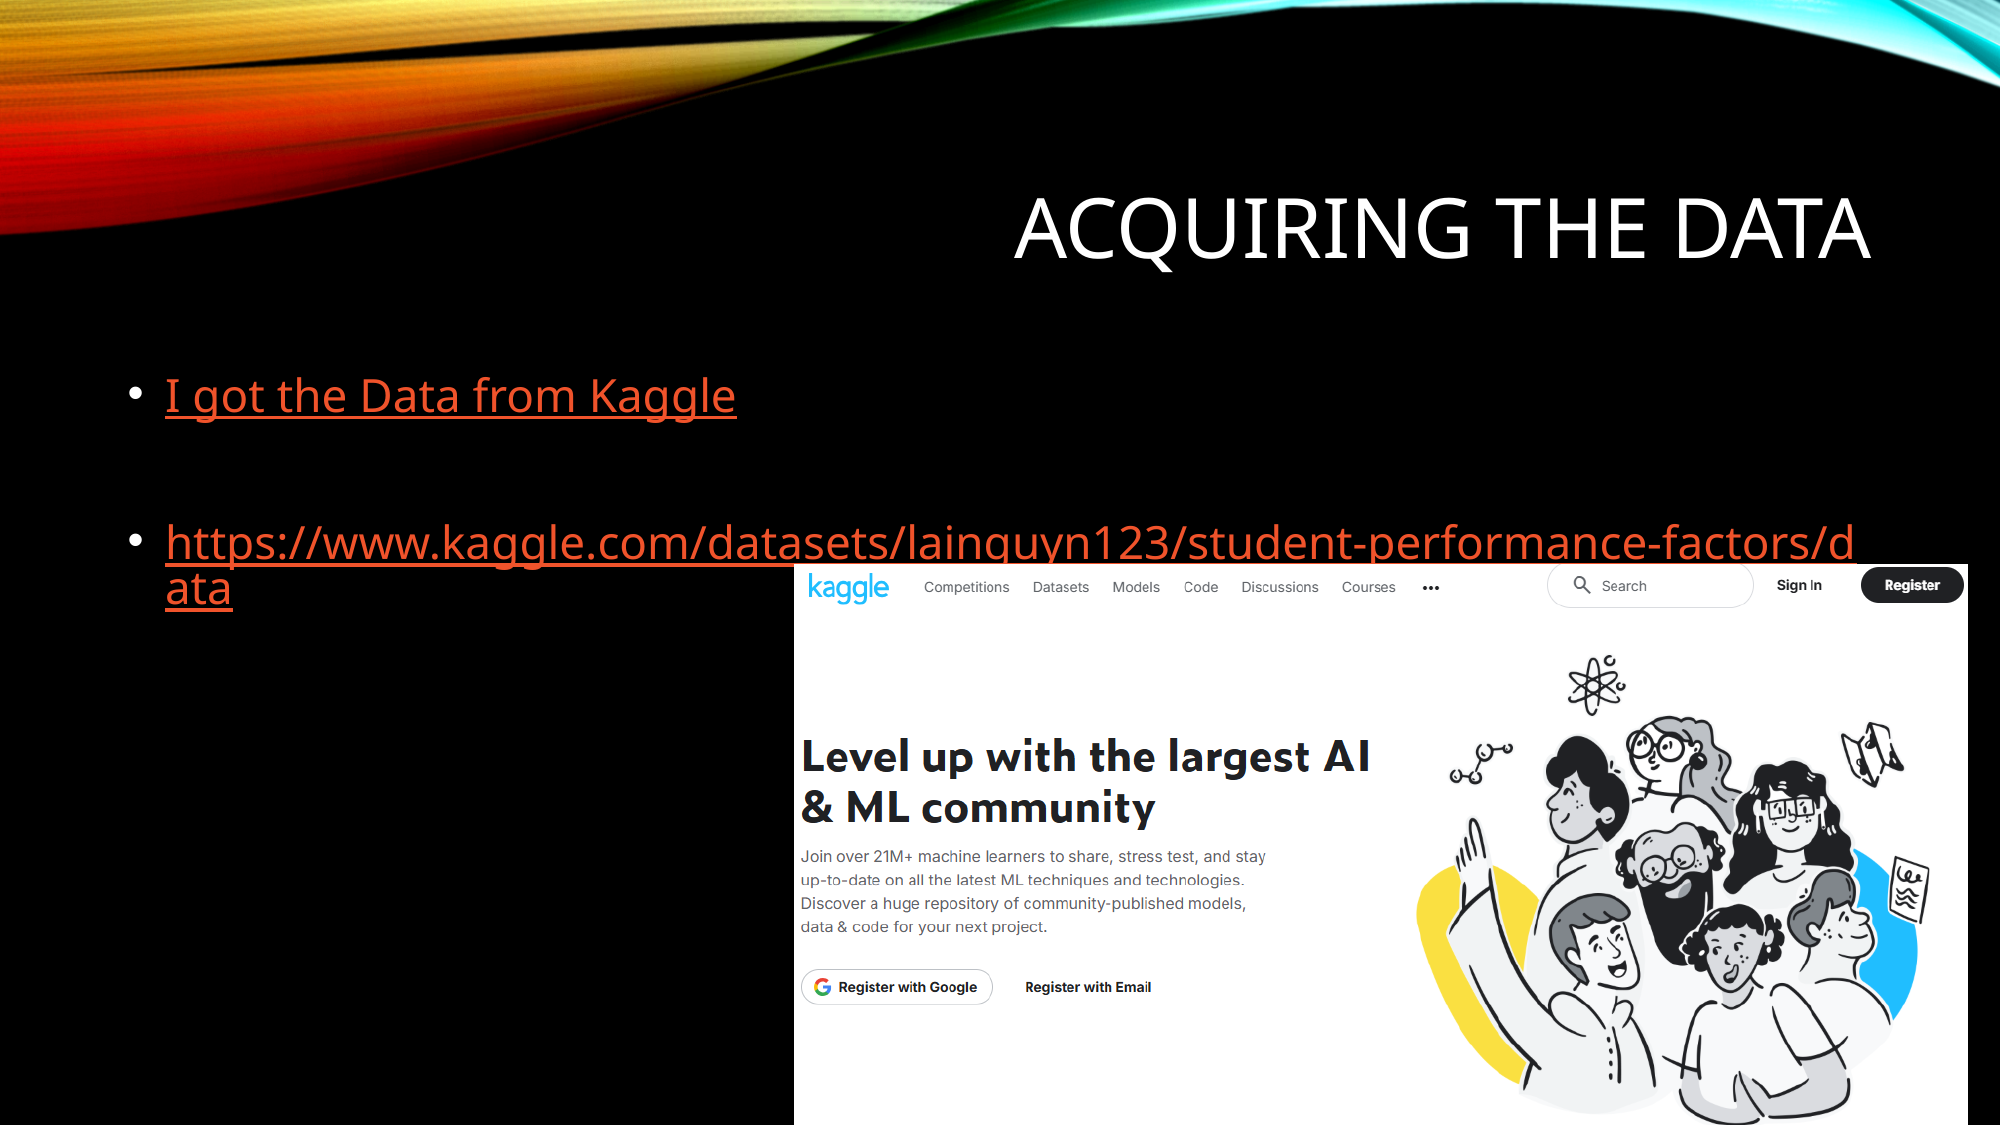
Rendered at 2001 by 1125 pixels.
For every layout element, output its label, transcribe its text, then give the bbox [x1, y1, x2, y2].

title Acquiring the data [474, 125, 1888, 338]
picture [793, 564, 1968, 1125]
list I got the Data from Kaggle https://www.kaggle.com/datasets/lainguyn123/student-performance-factors/data [112, 360, 1888, 1021]
picture [0, 0, 2000, 237]
